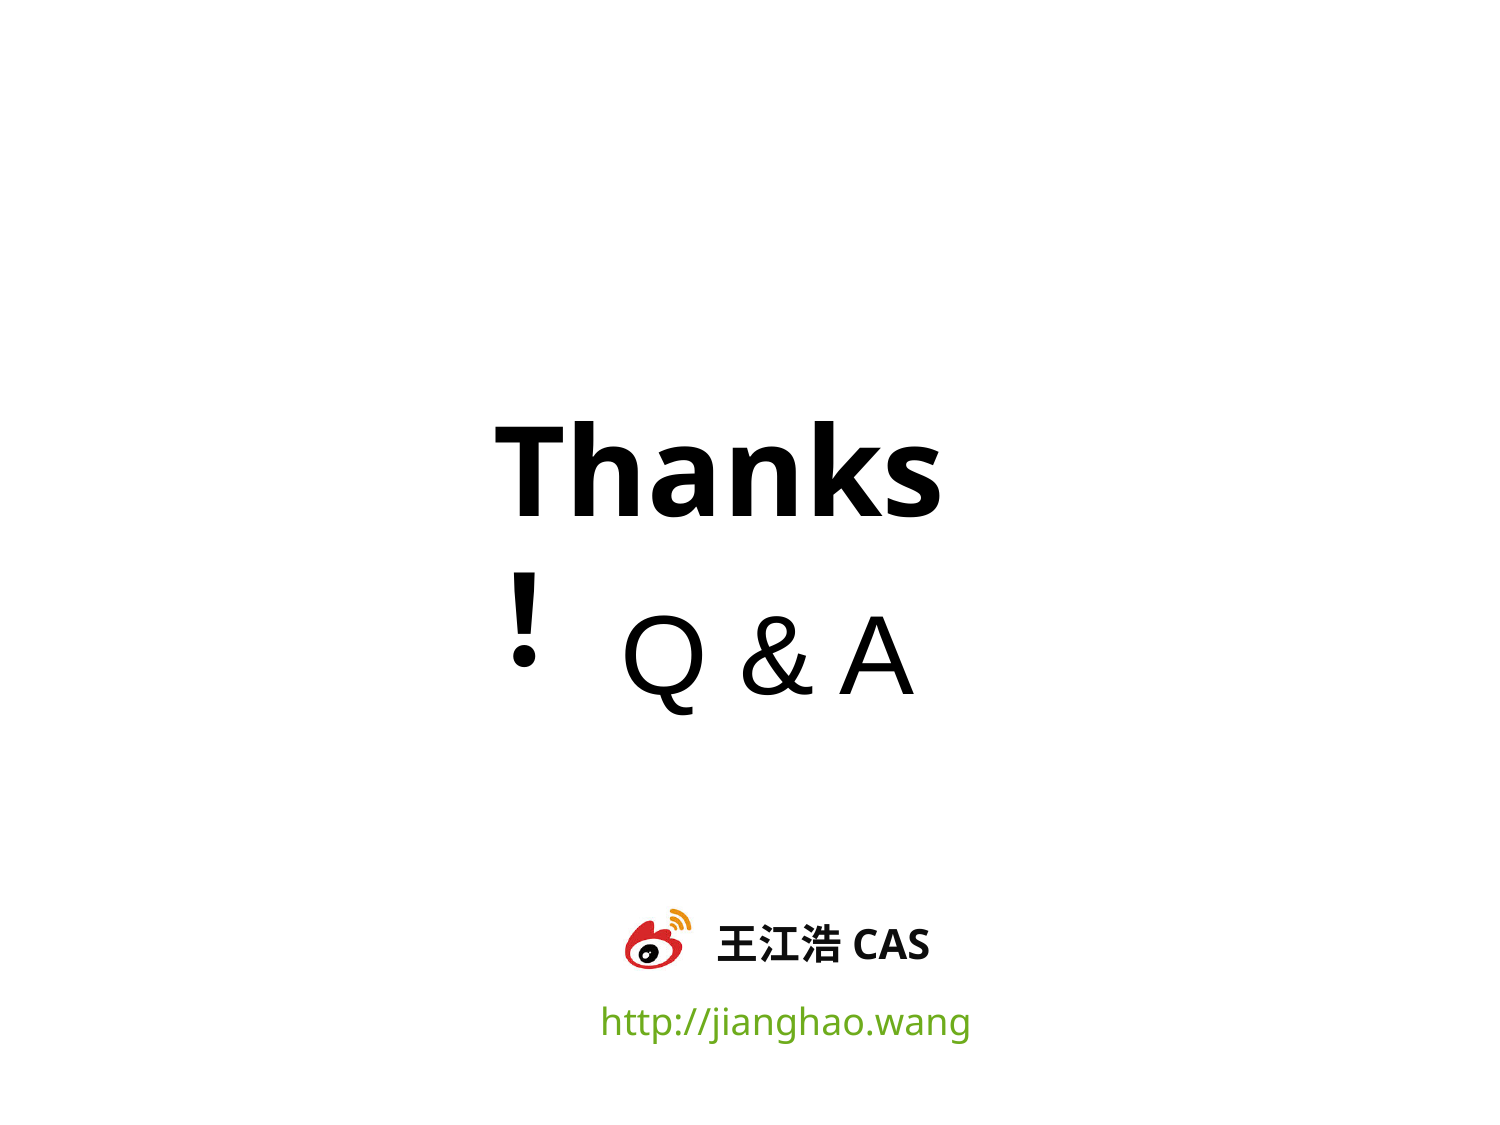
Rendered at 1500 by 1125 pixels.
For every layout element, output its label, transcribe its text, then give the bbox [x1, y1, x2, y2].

text_box Thanks！ [478, 384, 1058, 574]
text_box http://jianghao.wang [514, 990, 1058, 1102]
text_box Q & A [478, 574, 1058, 724]
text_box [618, 904, 940, 977]
